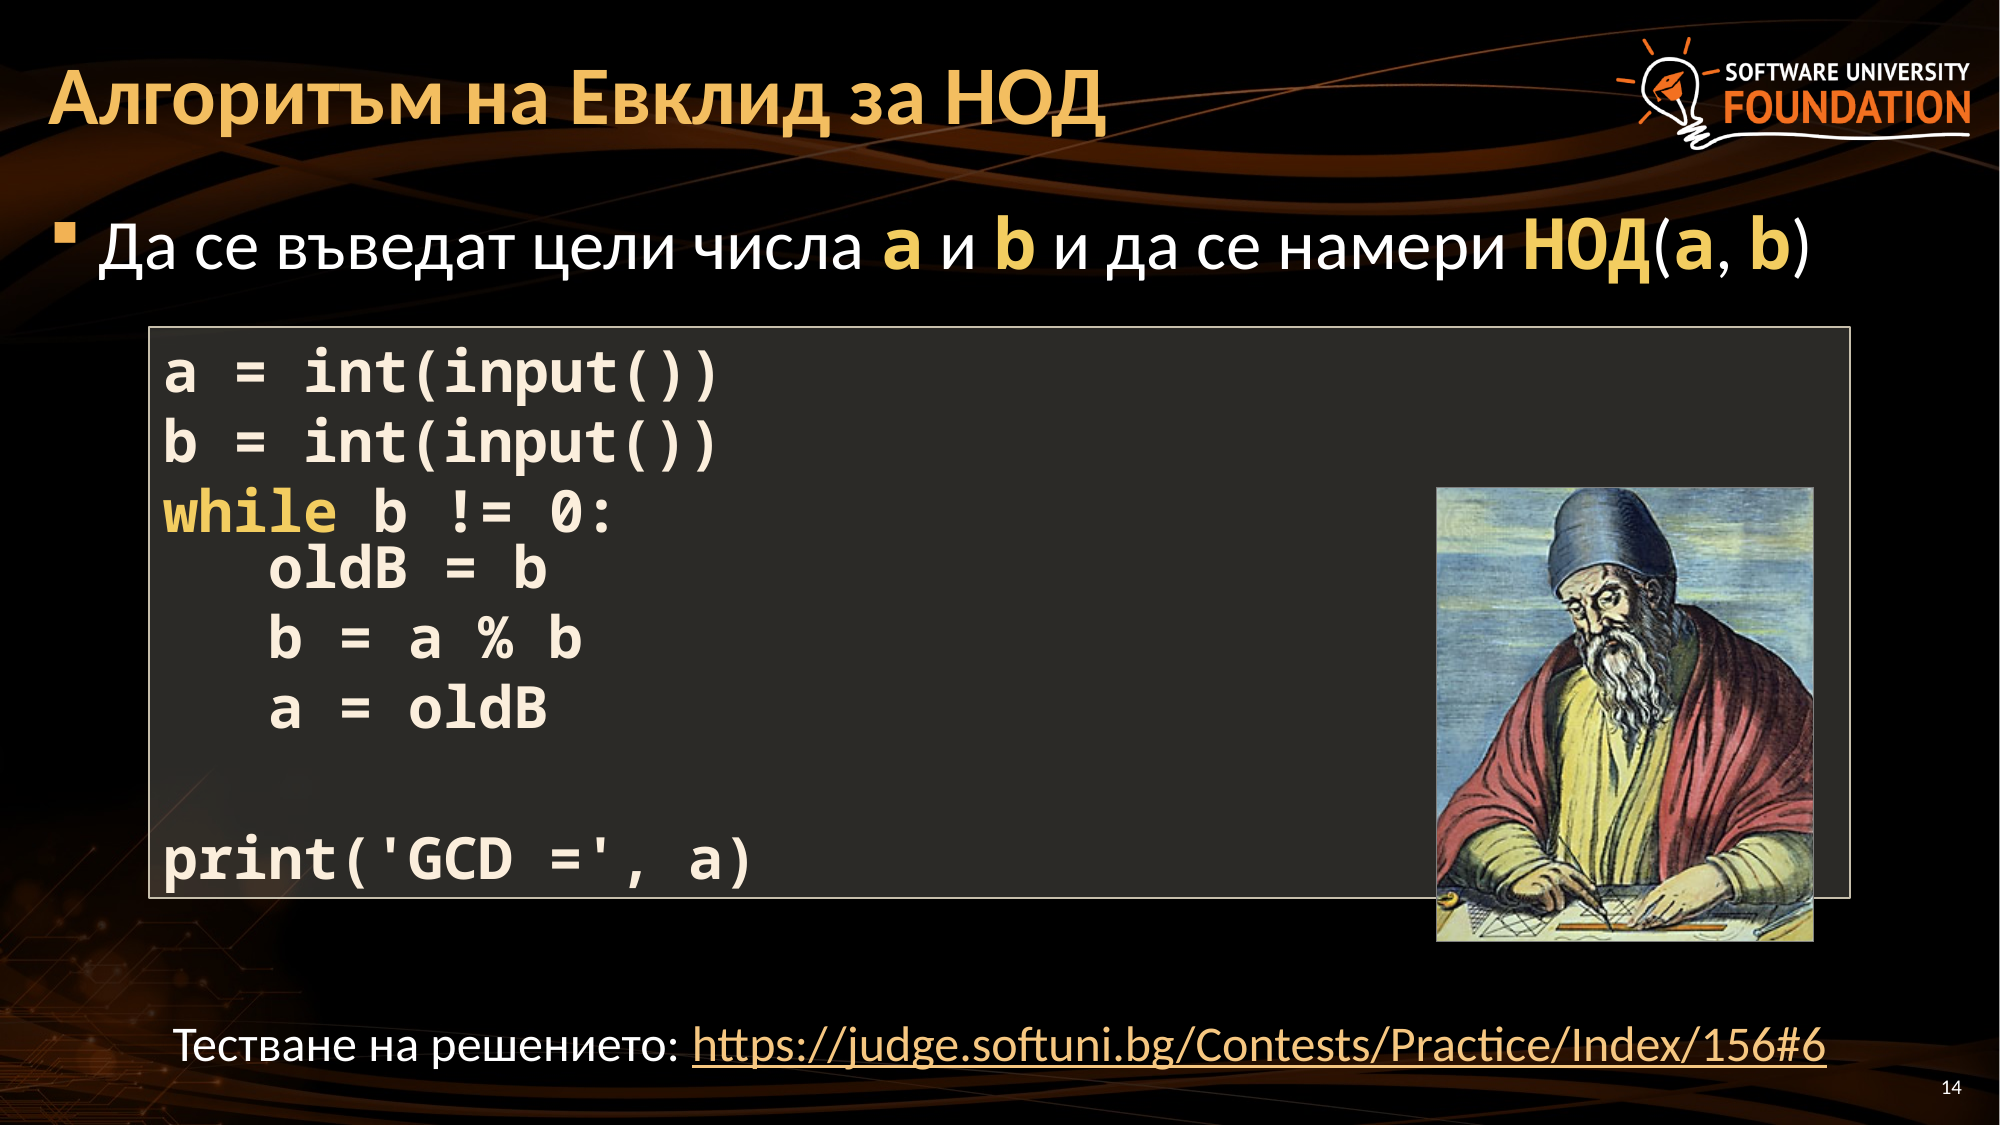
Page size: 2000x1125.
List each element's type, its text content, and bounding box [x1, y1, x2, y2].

picture [0, 0, 2000, 1125]
list Да се въведат цели числа a и b и да се намери НОД(a, b) [31, 188, 1968, 1103]
title Алгоритъм на Евклид за НОД [30, 6, 1602, 189]
text_box a = int(input()) b = int(input()) while b != 0: oldB = b b = a % b a = oldB print('GCD =', a) [149, 326, 1850, 899]
text_box Тестване на решението: https://judge.softuni.bg/Contests/Practice/Index/156#6 [124, 1004, 1875, 1080]
